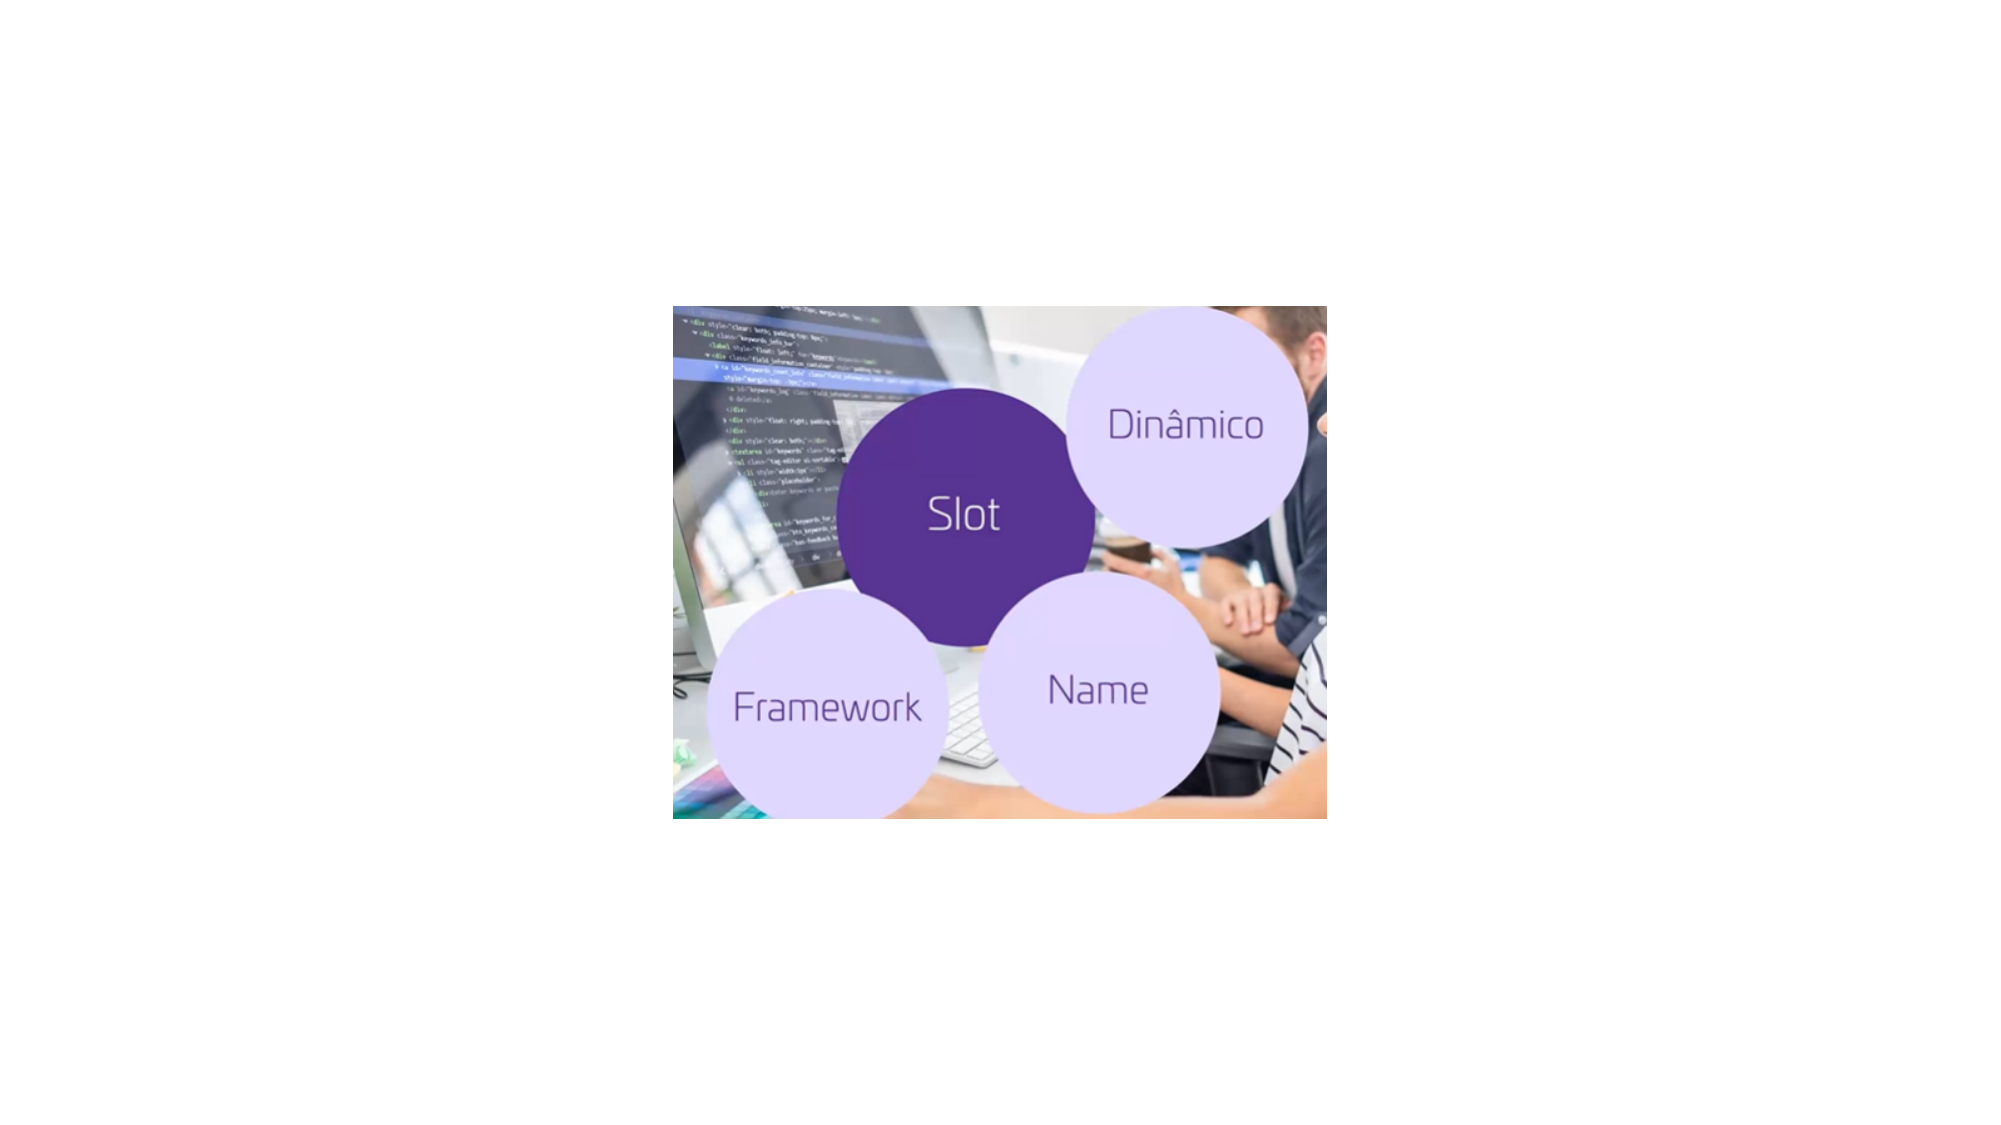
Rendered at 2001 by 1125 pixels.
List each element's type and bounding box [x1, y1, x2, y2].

picture [673, 306, 1327, 819]
